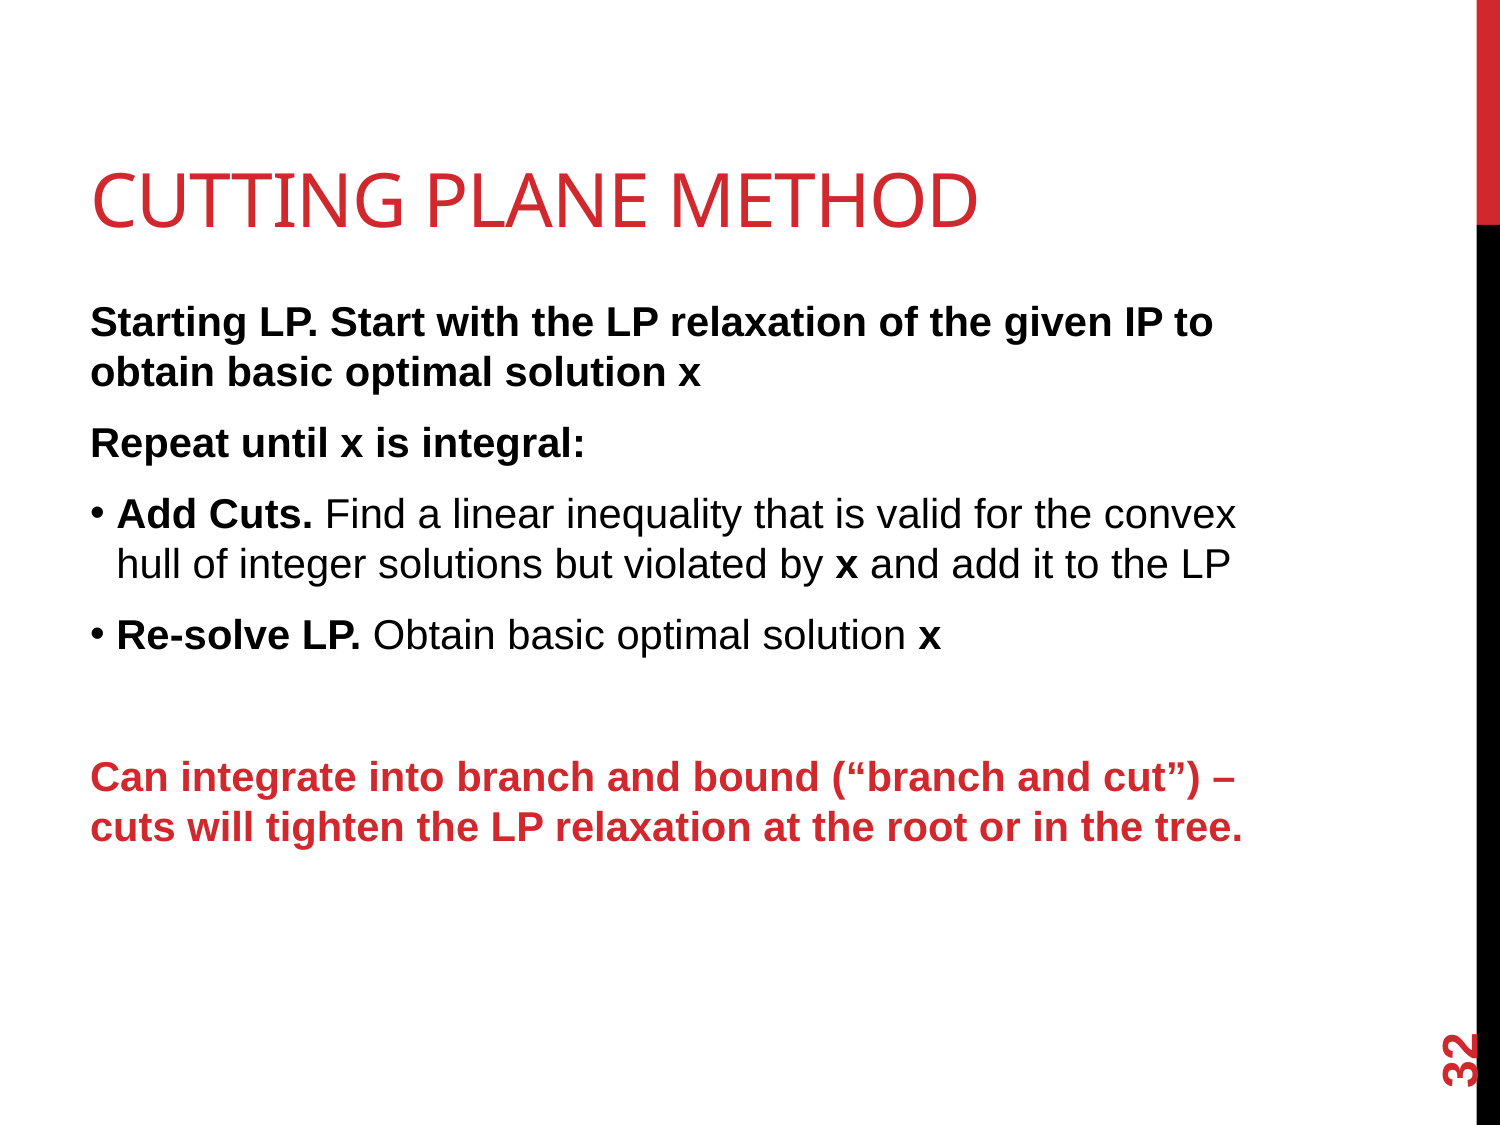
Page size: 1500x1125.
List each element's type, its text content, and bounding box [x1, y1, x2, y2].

list Starting LP. Start with the LP relaxation of the given IP to obtain basic optimal solution x Repeat until x is integral: Add Cuts. Find a linear inequality that is valid for the convex hull of integer solutions but violated by x and add it to the LP Re-solve LP. Obtain basic optimal solution x Can integrate into branch and bound (“branch and cut”) – cuts will tighten the LP relaxation at the root or in the tree. [75, 287, 1325, 1065]
slide_number 32 [1427, 887, 1488, 1104]
title Cutting Plane Method [75, 25, 1224, 250]
